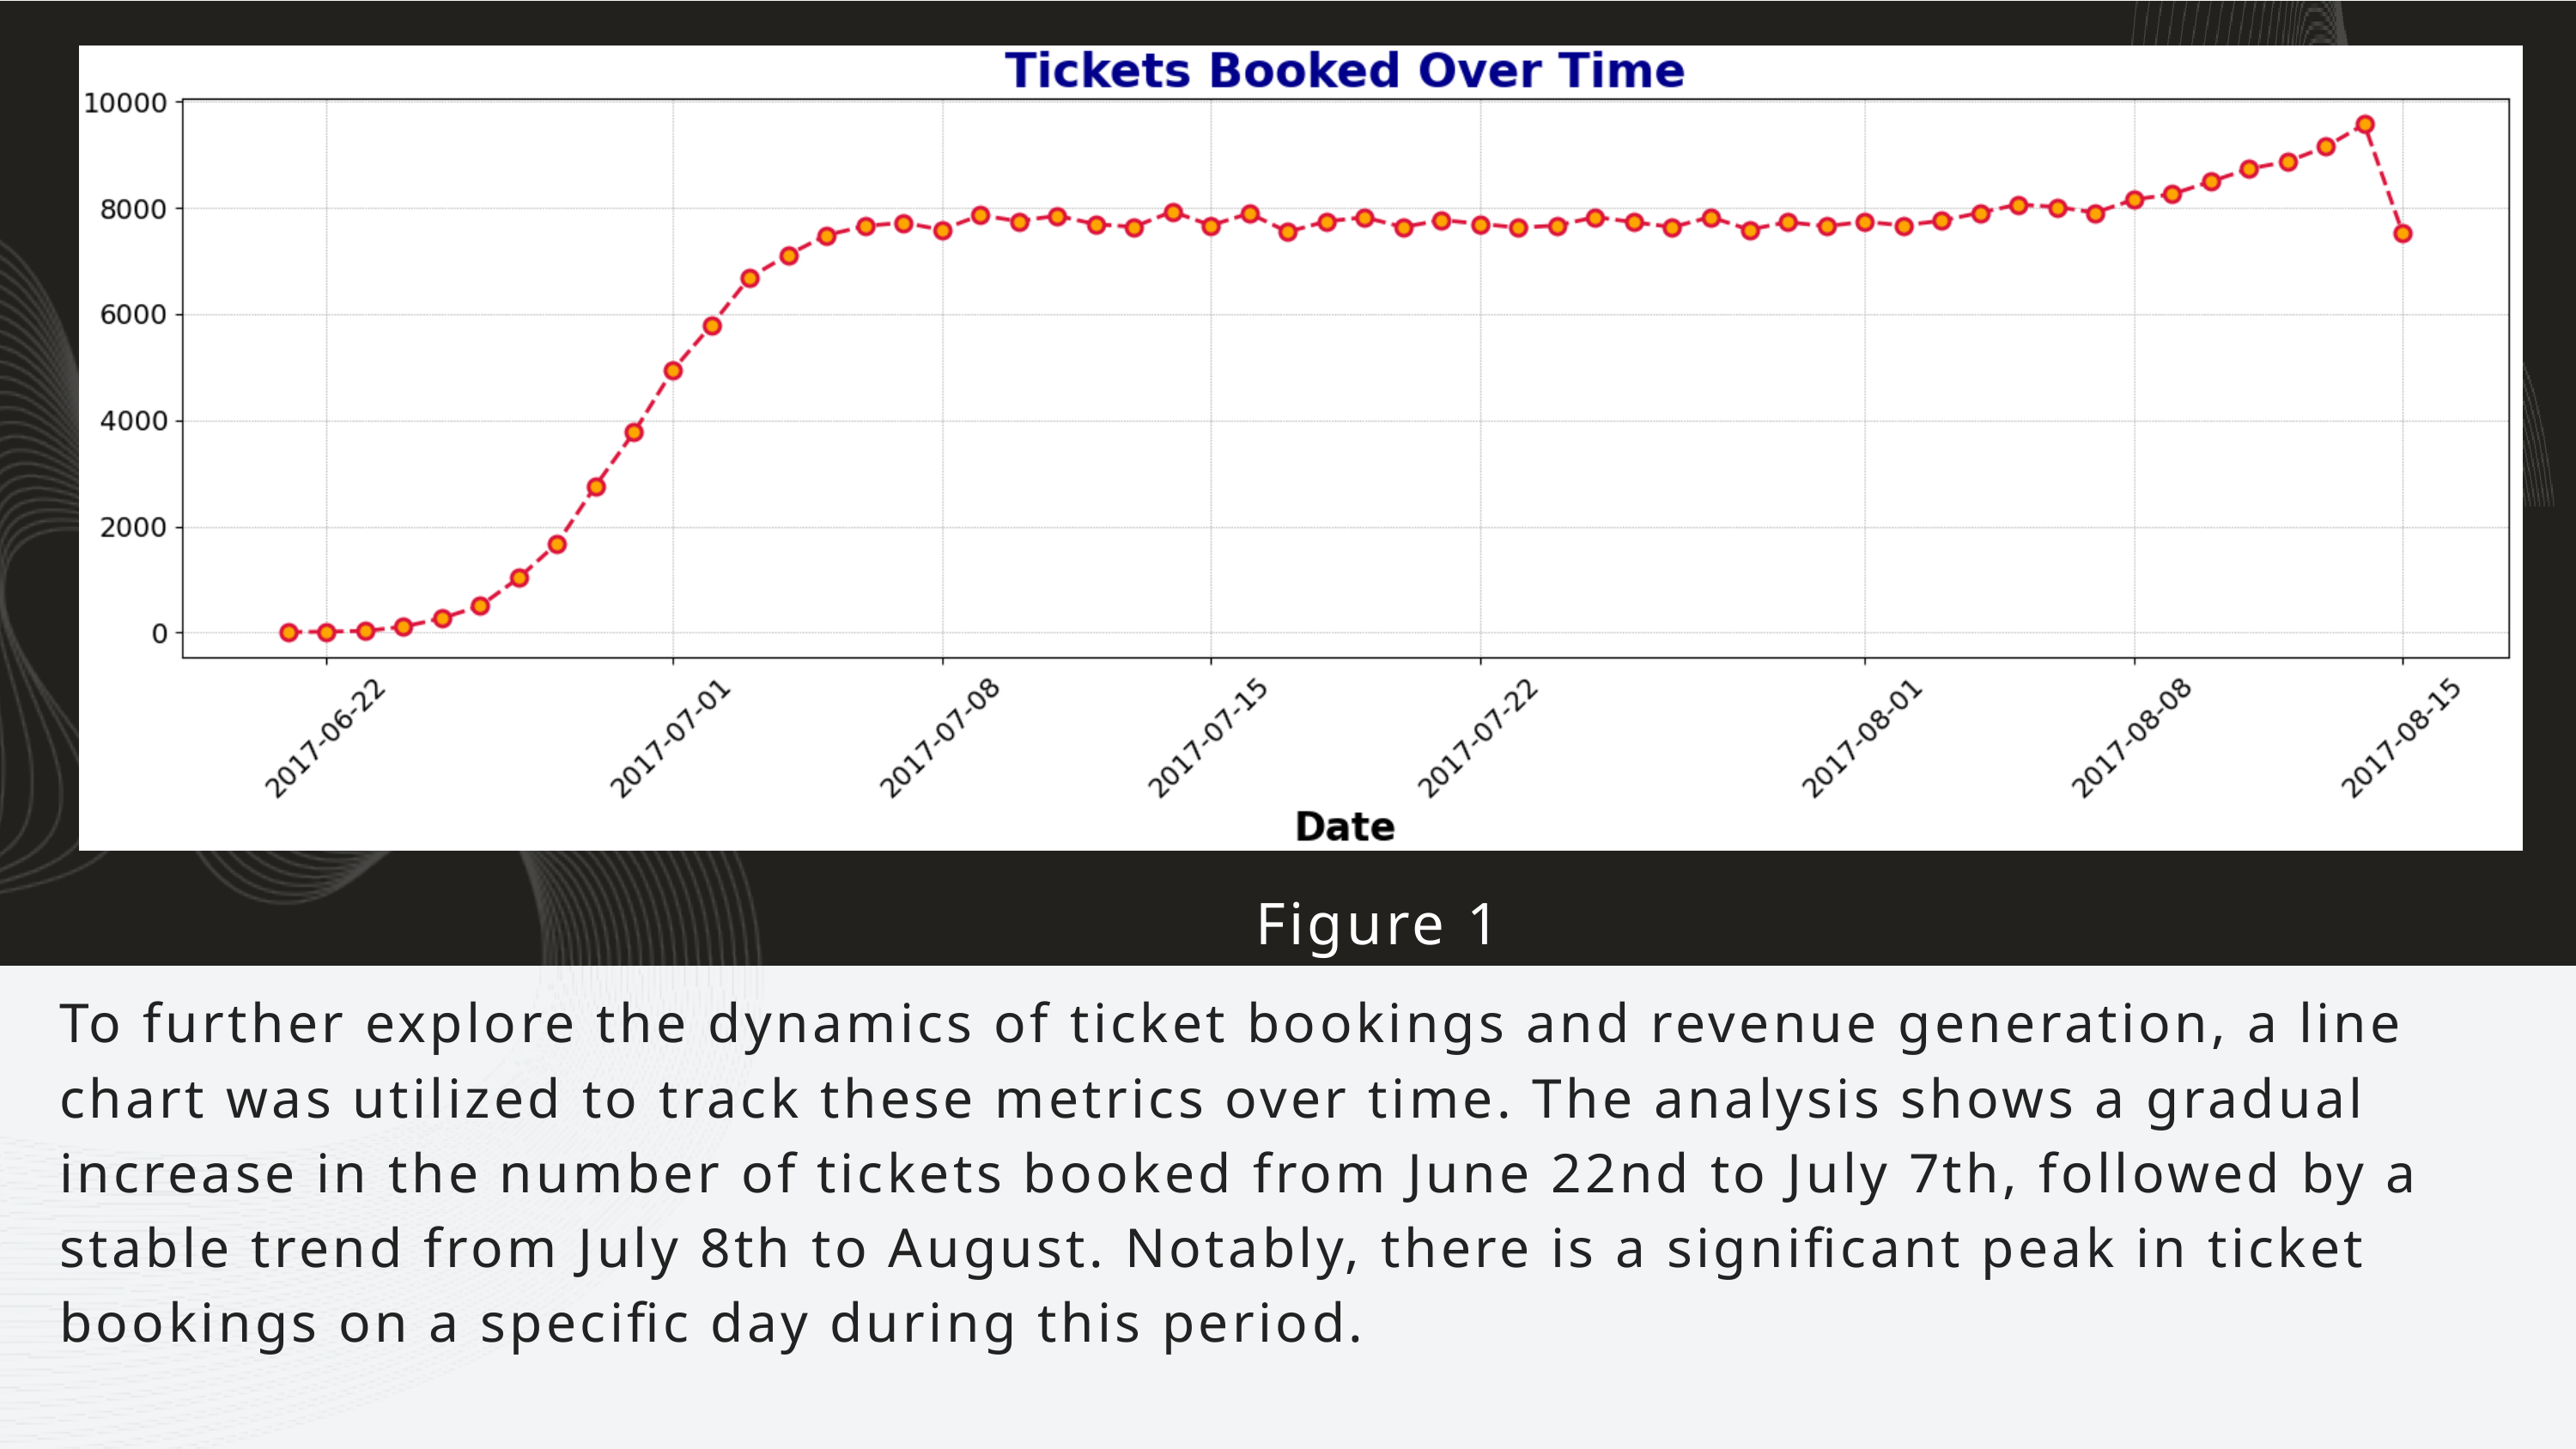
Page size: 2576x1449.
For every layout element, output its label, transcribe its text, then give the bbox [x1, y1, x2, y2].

text_box To further explore the dynamics of ticket bookings and revenue generation, a line chart was utilized to track these metrics over time. The analysis shows a gradual increase in the number of tickets booked from June 22nd to July 7th, followed by a stable trend from July 8th to August. Notably, there is a significant peak in ticket bookings on a specific day during this period. [59, 978, 2543, 1354]
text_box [0, 0, 2576, 967]
text_box [0, 976, 794, 1449]
